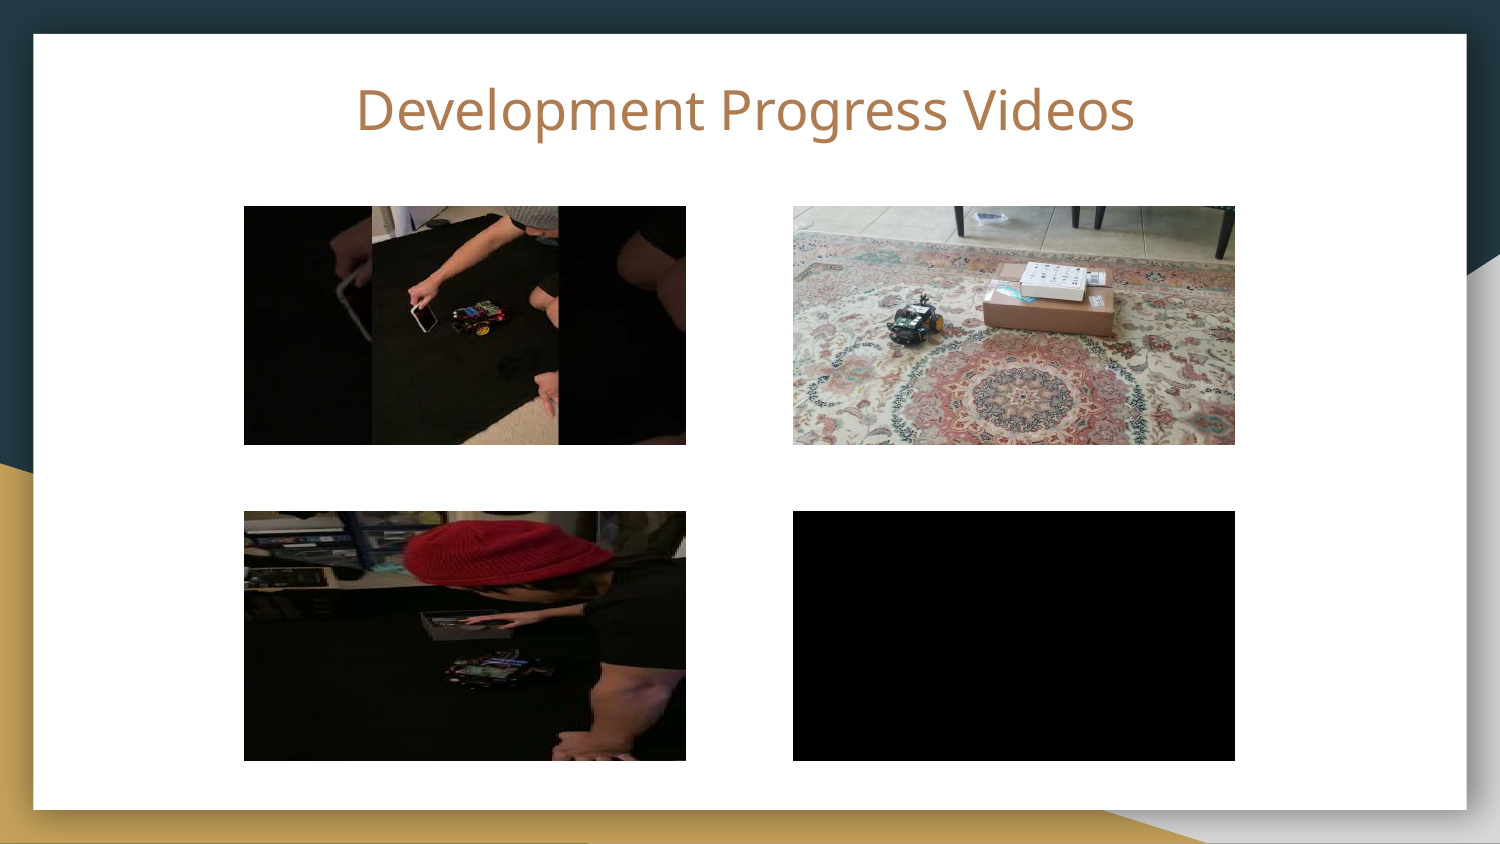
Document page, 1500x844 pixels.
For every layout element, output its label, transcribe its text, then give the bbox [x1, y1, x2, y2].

picture [244, 511, 687, 761]
picture [793, 511, 1236, 761]
picture [793, 205, 1236, 446]
picture [244, 205, 687, 446]
title Development Progress Videos [340, 60, 1160, 161]
